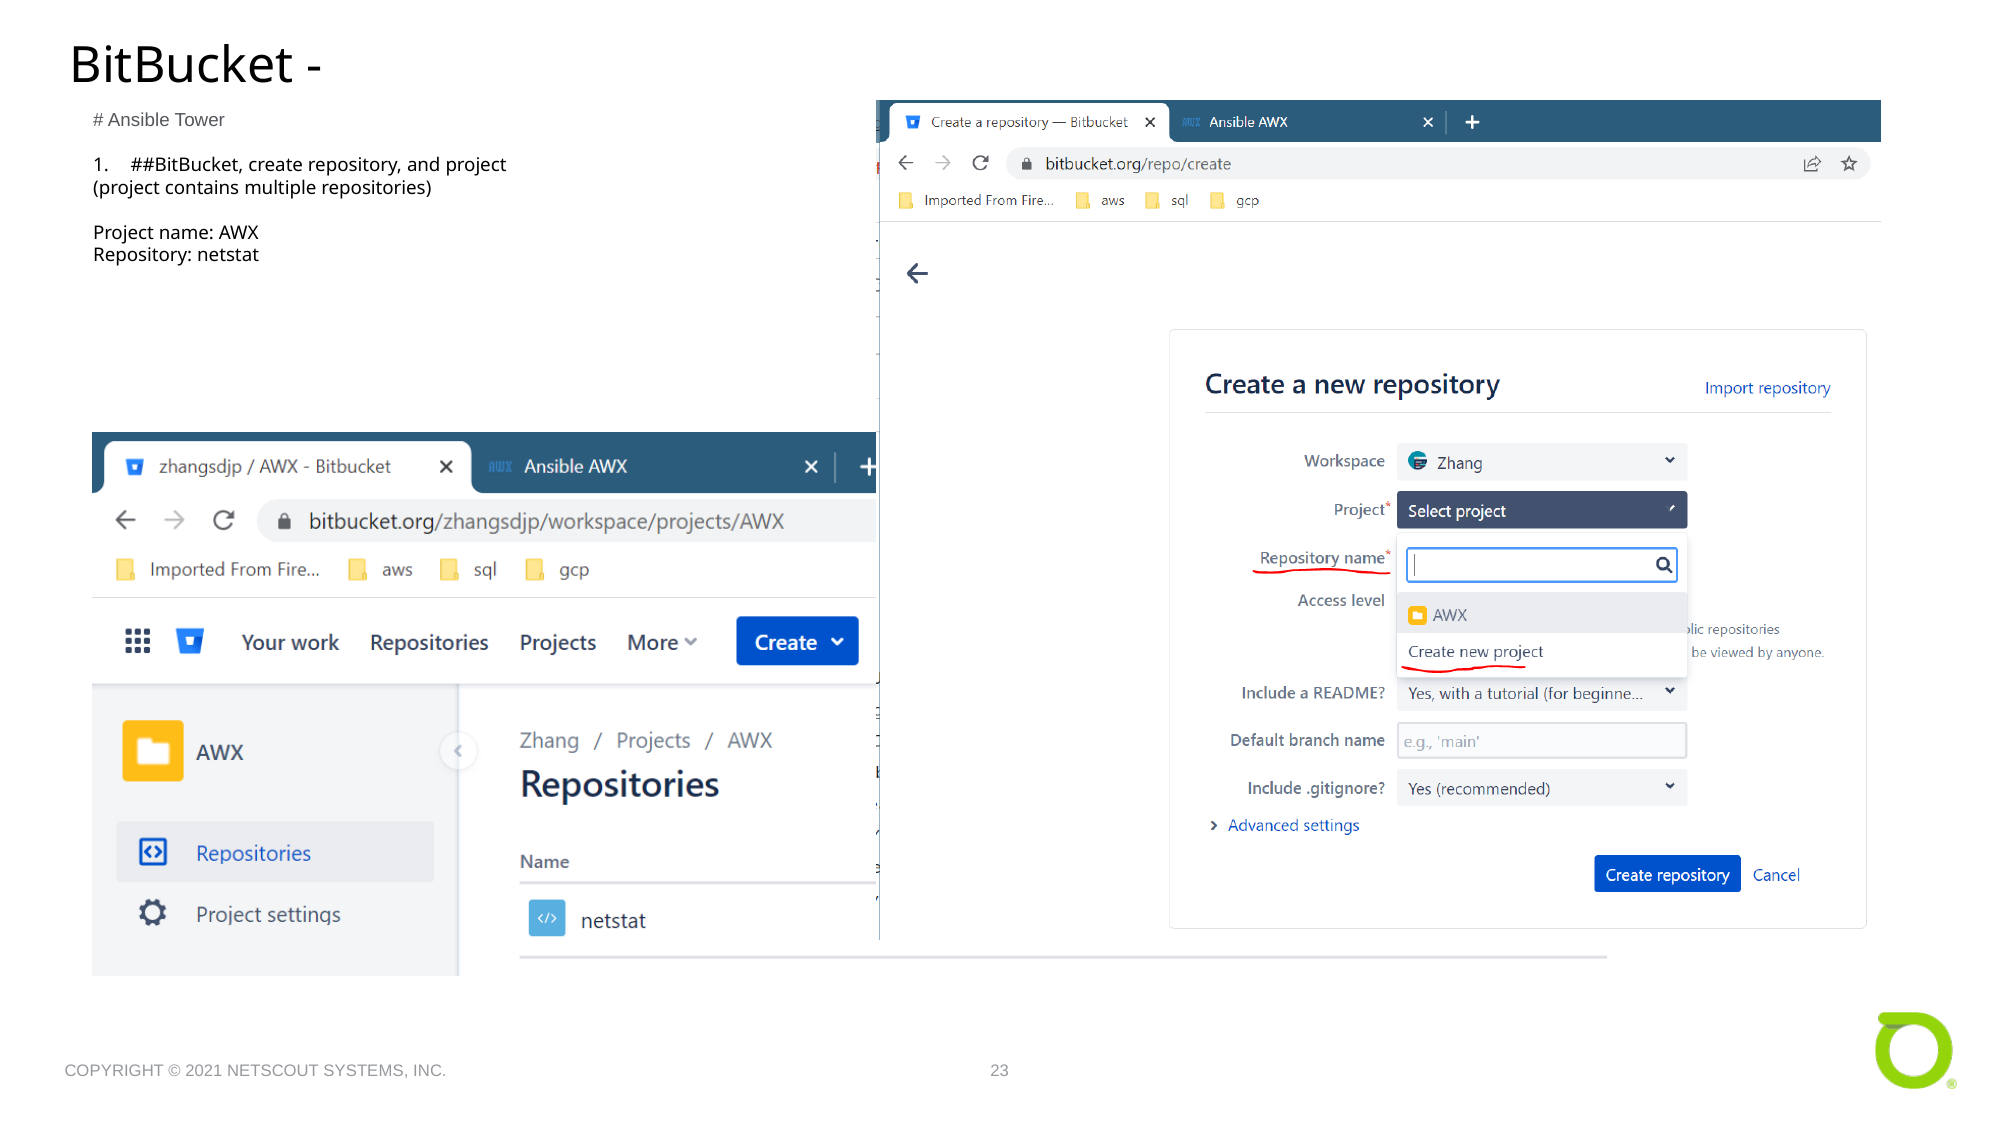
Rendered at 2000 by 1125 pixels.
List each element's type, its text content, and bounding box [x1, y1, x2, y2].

picture [92, 100, 1881, 977]
picture [1867, 1004, 1963, 1095]
text_box BitBucket - [54, 24, 1657, 100]
text_box # Ansible Tower ##BitBucket, create repository, and project (project contains multiple repositories) Project name: AWX Repository: netstat [78, 100, 1933, 1059]
